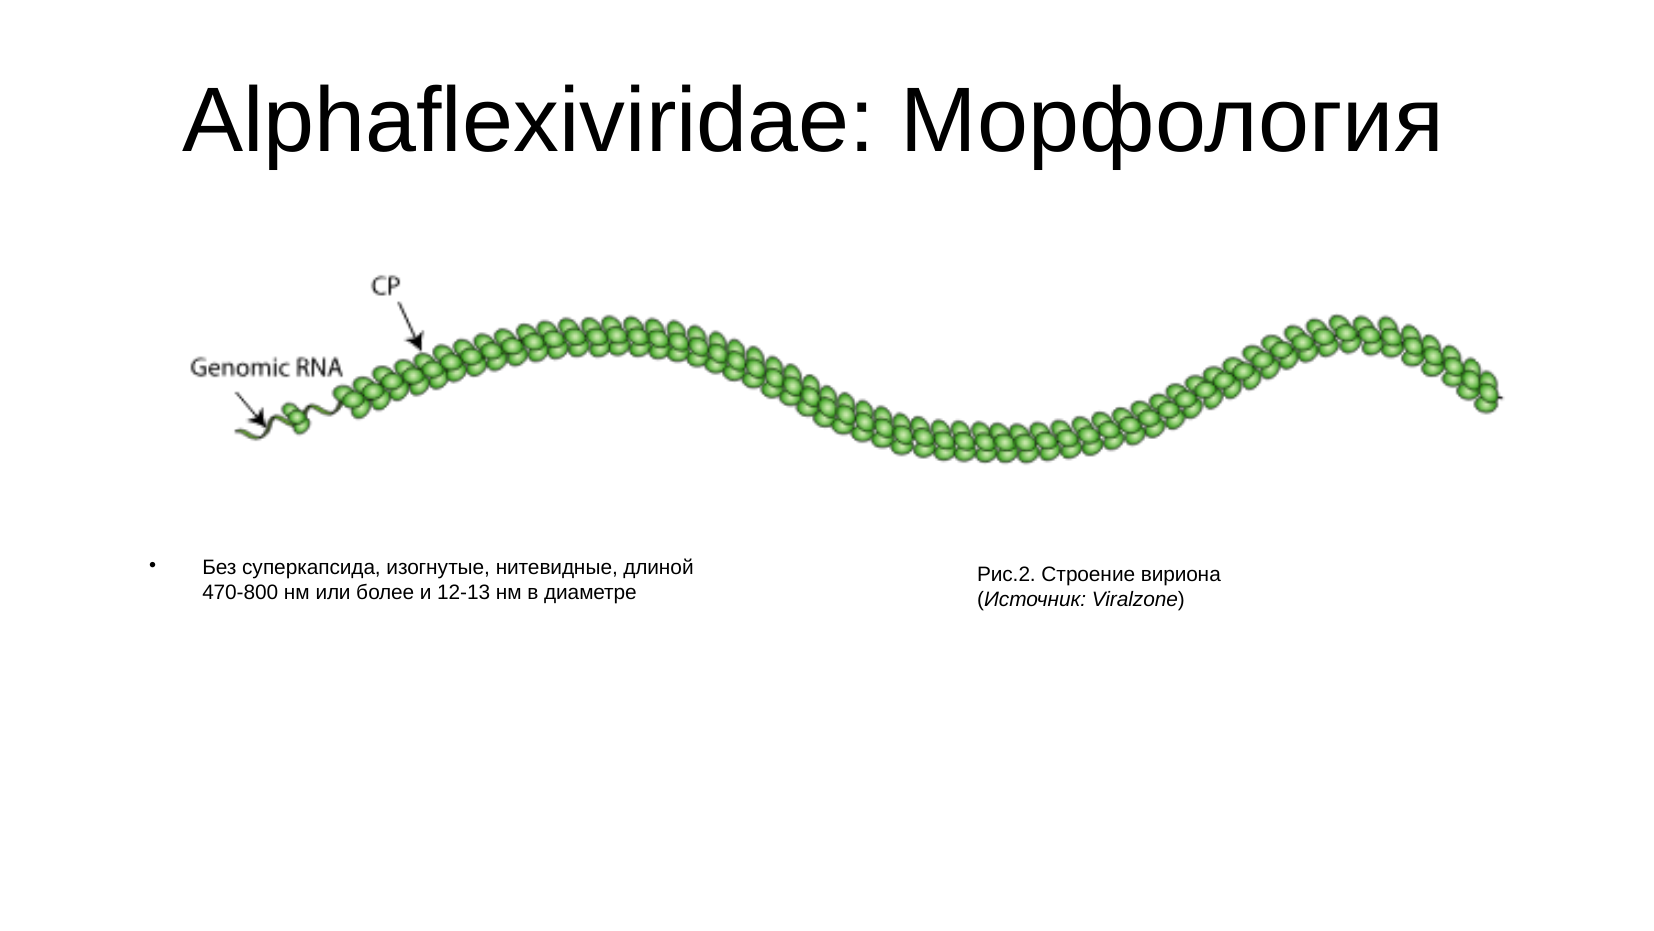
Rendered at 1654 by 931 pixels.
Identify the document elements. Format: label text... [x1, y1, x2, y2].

list Без суперкапсида, изогнутые, нитевидные, длиной 470-800 нм или более и 12-13 нм в диаметре [131, 553, 712, 631]
title Alphaflexiviridae: Морфология [82, 37, 1571, 193]
text_box Рис.2. Строение вириона (Источник: Viralzone) [962, 552, 1416, 638]
picture [184, 265, 1514, 472]
